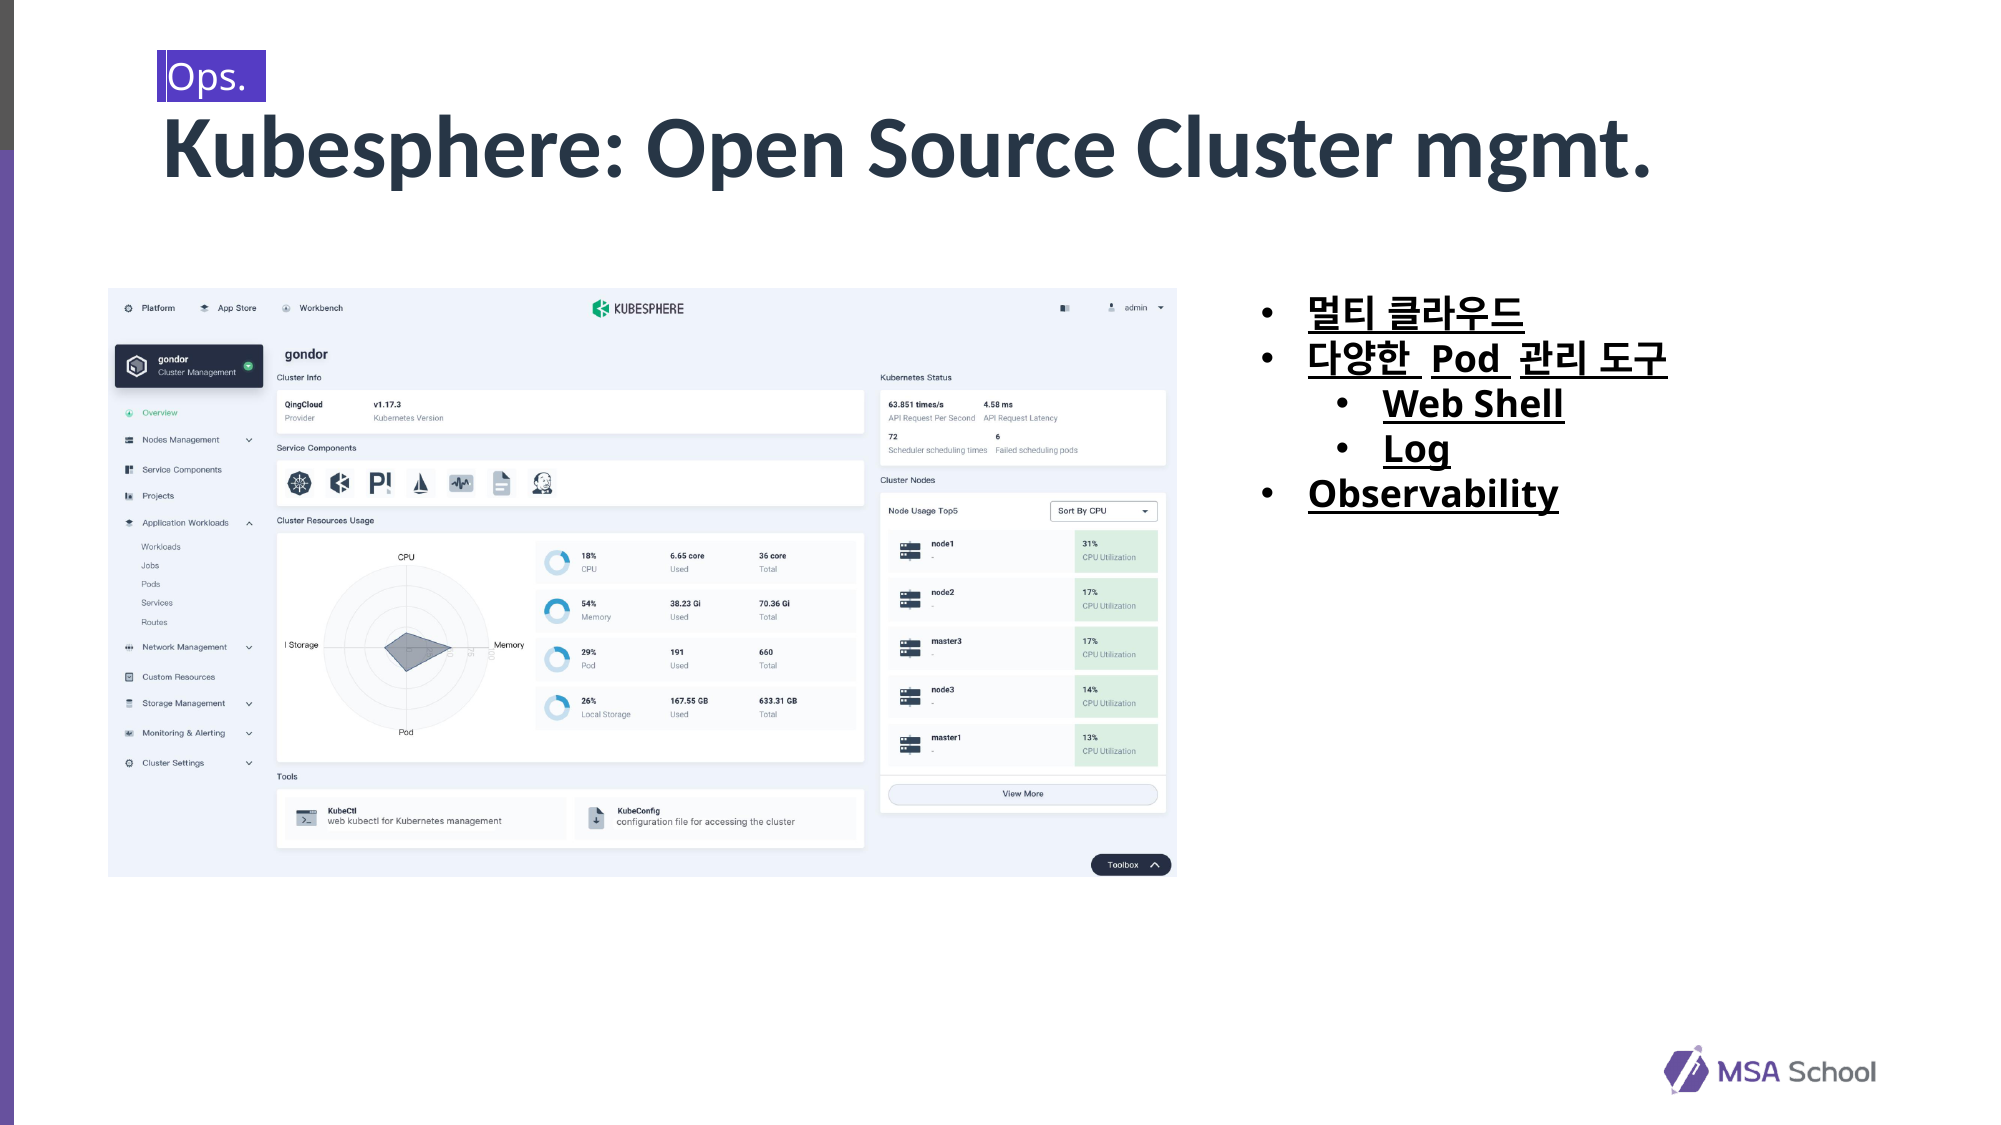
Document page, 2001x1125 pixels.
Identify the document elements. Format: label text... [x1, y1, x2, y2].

text_box Ops. [108, 45, 1111, 106]
picture [1660, 1040, 1882, 1101]
title Kubesphere: Open Source Cluster mgmt. [148, 89, 1863, 209]
picture [108, 288, 1177, 877]
text_box 멀티 클라우드 다양한 Pod 관리 도구 Web Shell Log Observability [1246, 282, 1684, 523]
